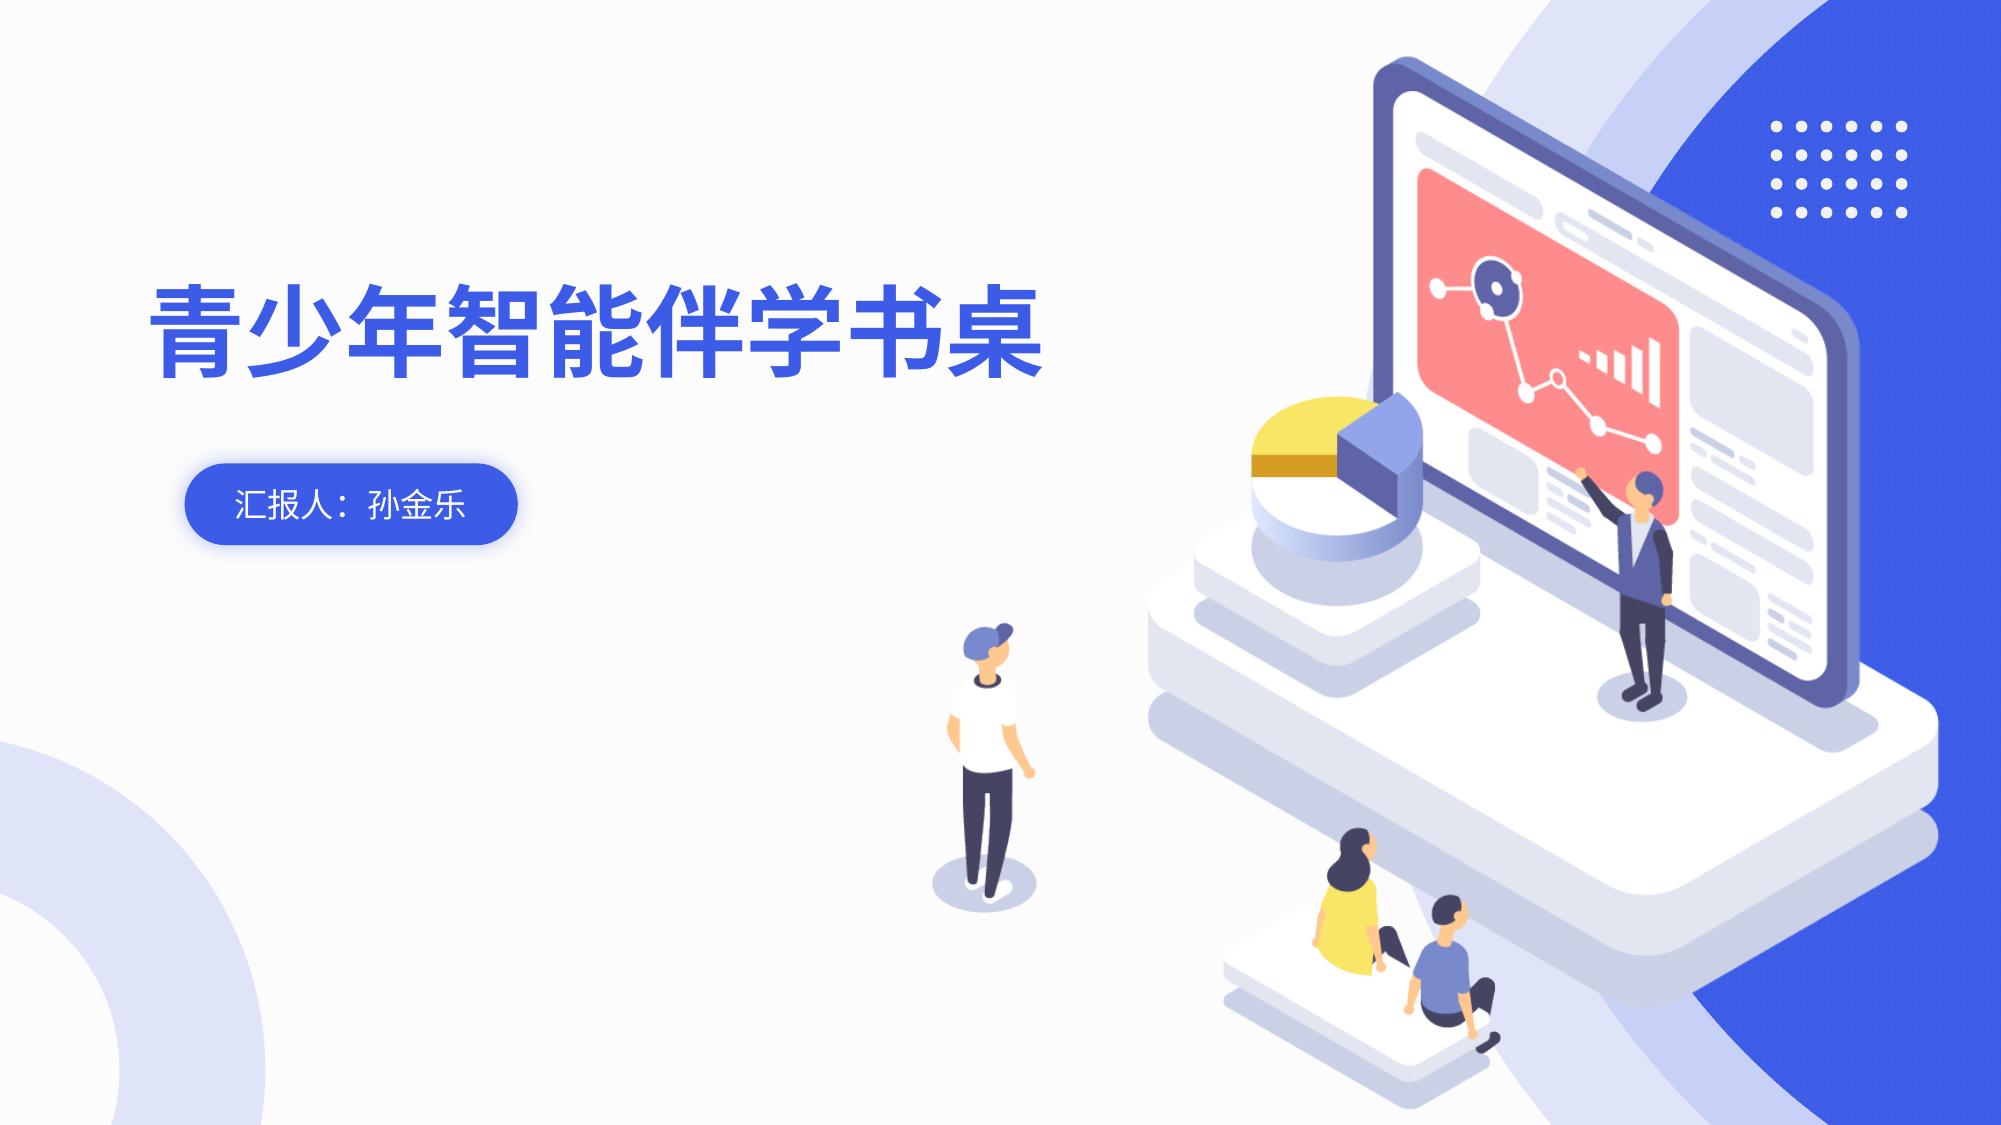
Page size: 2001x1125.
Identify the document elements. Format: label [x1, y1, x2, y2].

picture [876, 11, 1962, 1125]
text_box [0, 0, 2000, 1125]
